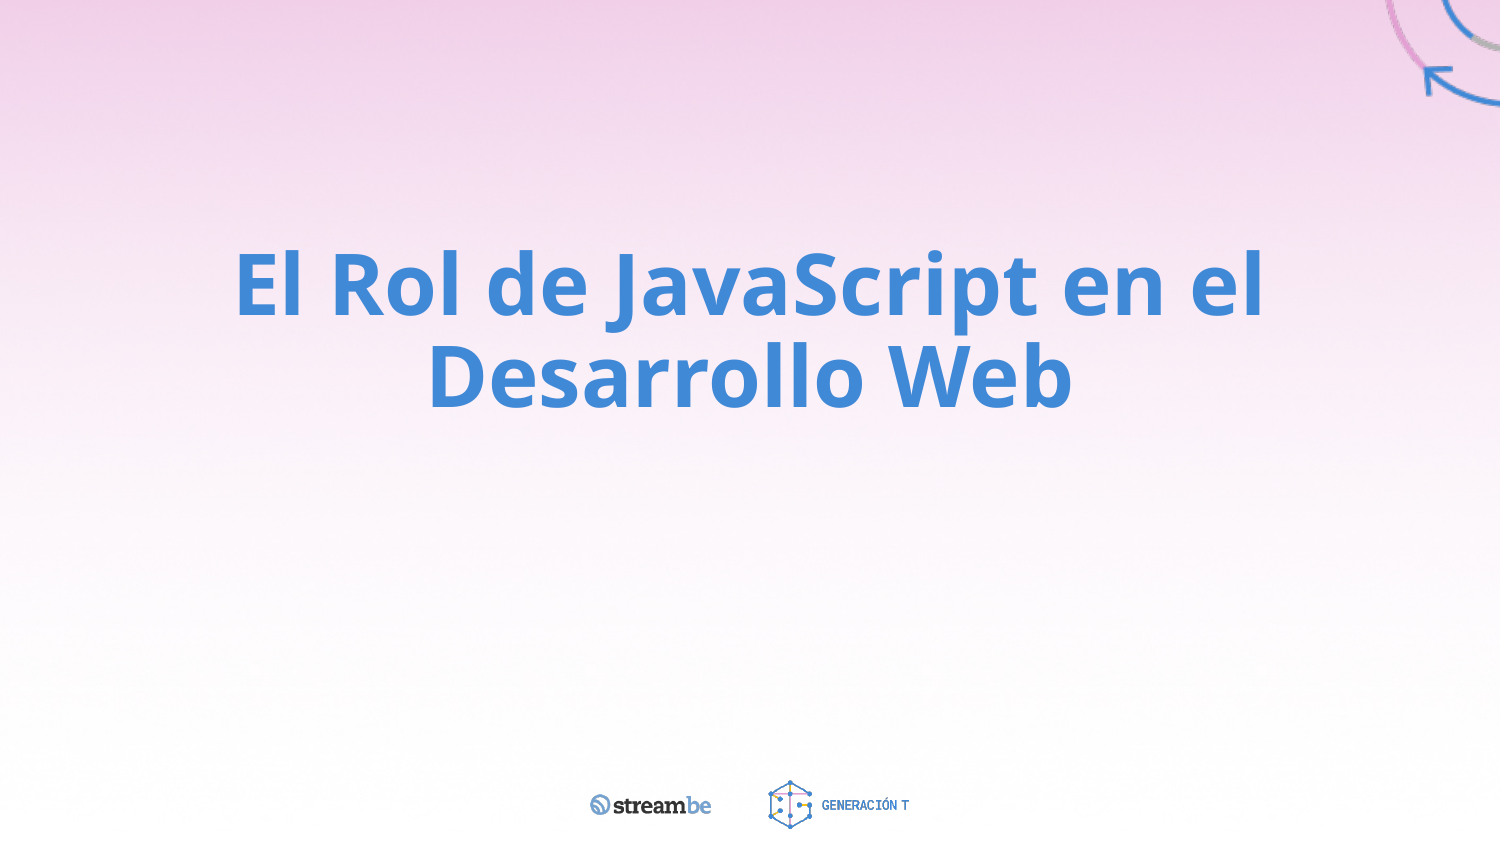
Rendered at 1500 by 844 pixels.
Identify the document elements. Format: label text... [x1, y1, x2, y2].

picture [0, 0, 1500, 844]
title El Rol de JavaScript en el Desarrollo Web [187, 138, 1313, 432]
